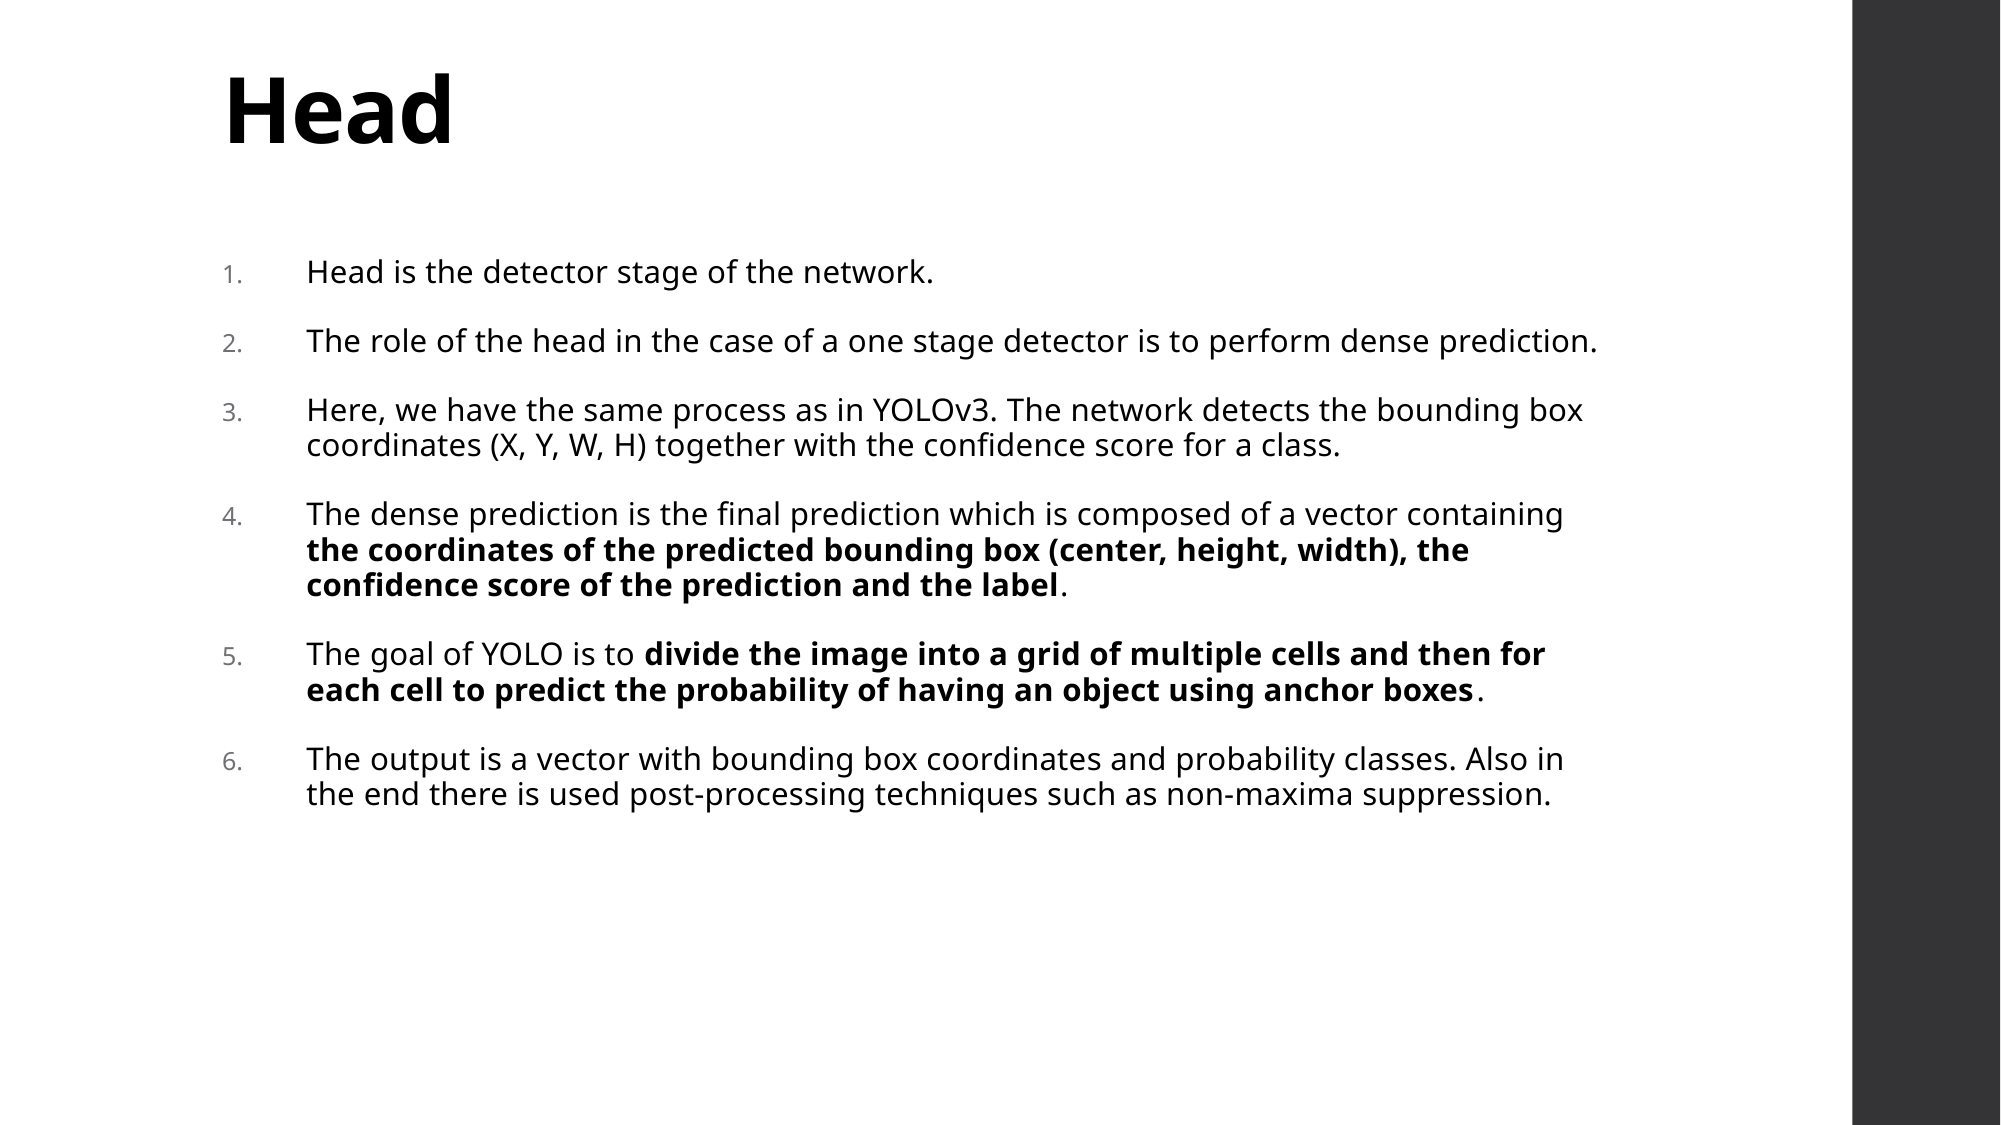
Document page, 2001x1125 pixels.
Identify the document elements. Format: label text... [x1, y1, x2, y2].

list Head is the detector stage of the network. The role of the head in the case of a one stage detector is to perform dense prediction. Here, we have the same process as in YOLOv3. The network detects the bounding box coordinates (X, Y, W, H) together with the confidence score for a class. The dense prediction is the final prediction which is composed of a vector containing the coordinates of the predicted bounding box (center, height, width), the confidence score of the prediction and the label. The goal of YOLO is to divide the image into a grid of multiple cells and then for each cell to predict the probability of having an object using anchor boxes. The output is a vector with bounding box coordinates and probability classes. Also in the end there is used post-processing techniques such as non-maxima suppression. [206, 247, 1617, 882]
title Head [206, 56, 1797, 171]
